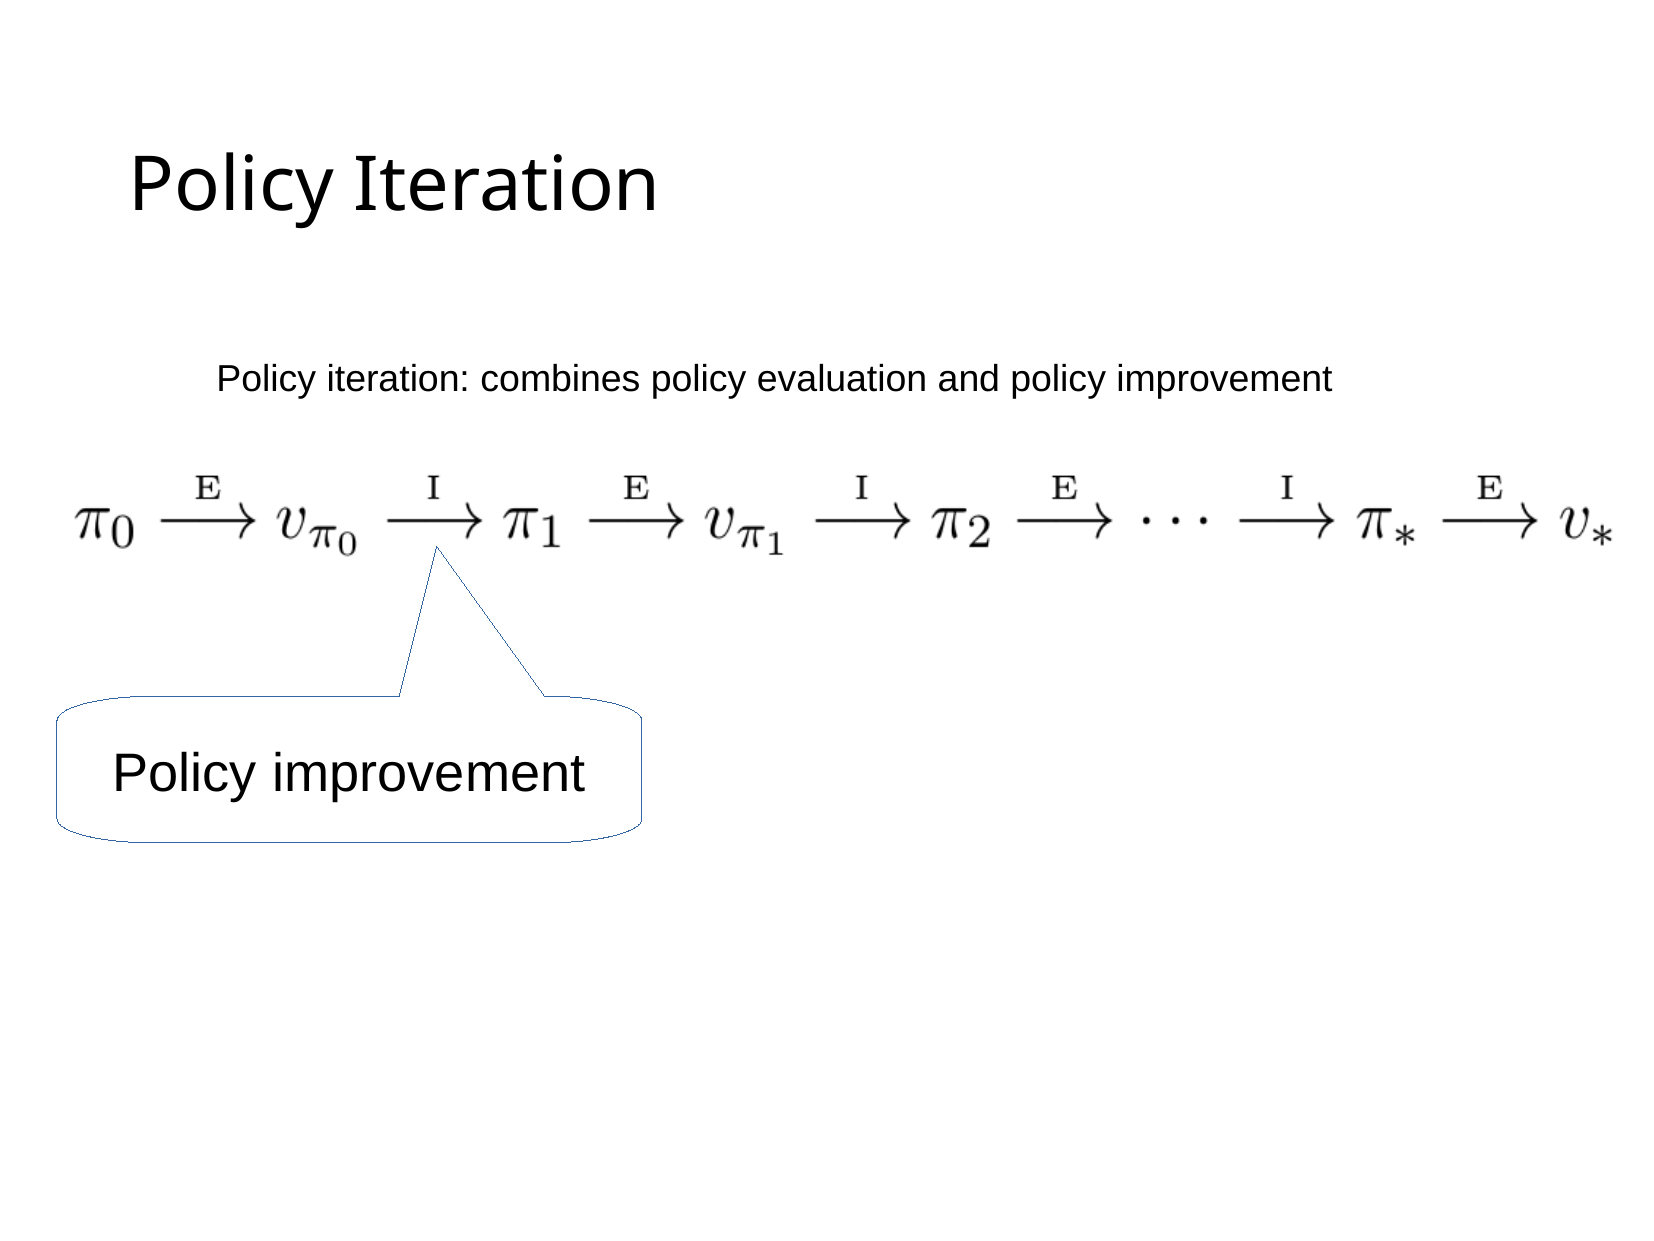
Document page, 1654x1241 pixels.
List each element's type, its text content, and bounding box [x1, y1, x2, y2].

text_box Policy improvement [56, 569, 642, 843]
picture [56, 462, 1620, 569]
text_box Policy iteration: combines policy evaluation and policy improvement [201, 346, 1348, 462]
title Policy Iteration [113, 66, 1540, 306]
